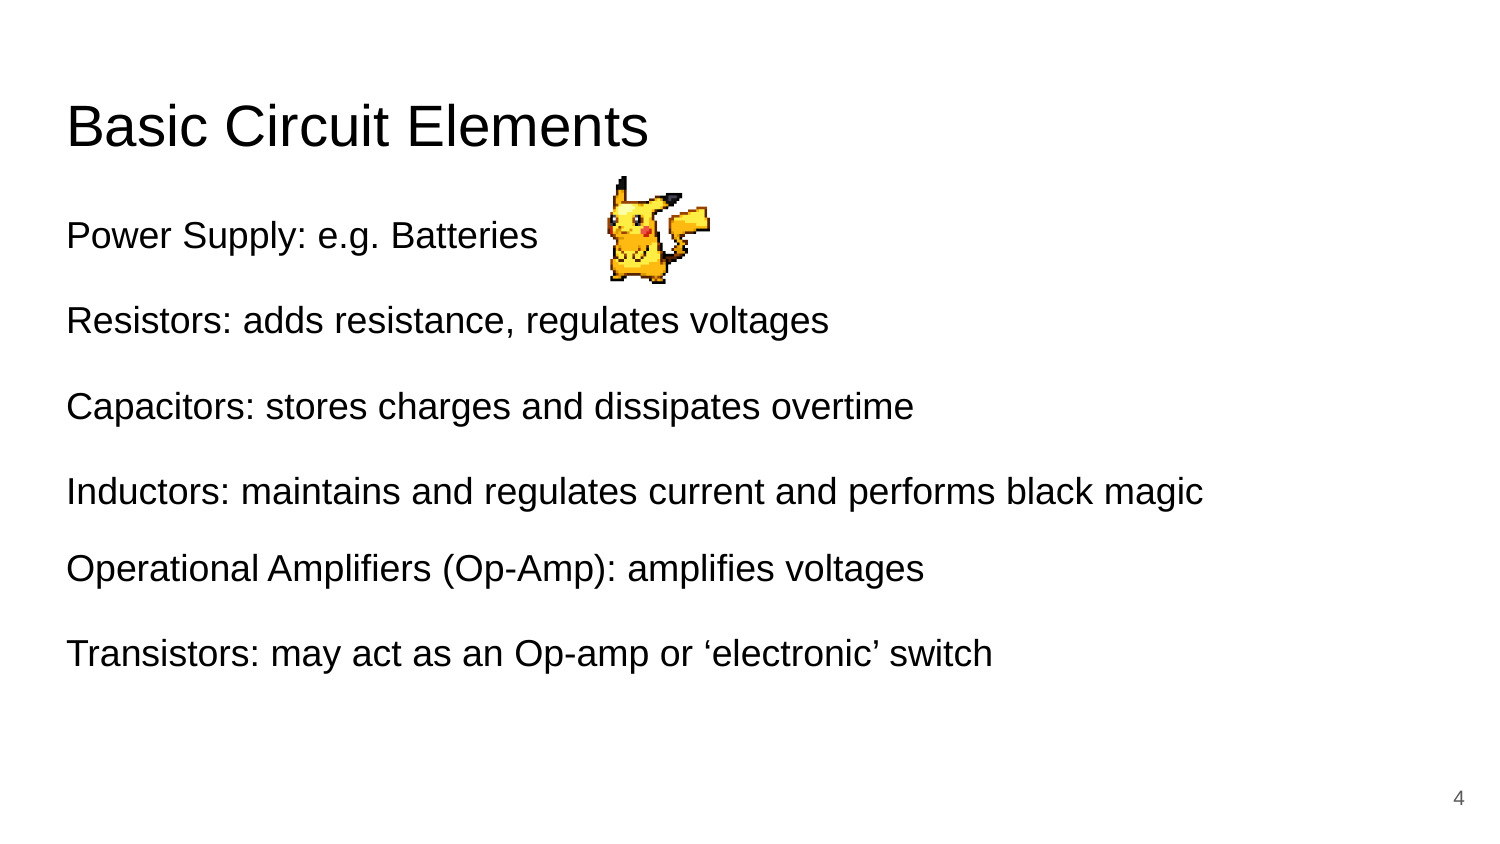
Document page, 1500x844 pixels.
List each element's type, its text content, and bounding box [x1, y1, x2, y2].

picture [599, 175, 710, 284]
list Operational Amplifiers (Op-Amp): amplifies voltages Transistors: may act as an Op-amp or ‘electronic’ switch [51, 522, 1449, 685]
list Capacitors: stores charges and dissipates overtime Inductors: maintains and regulates current and performs black magic [51, 360, 1449, 522]
title Basic Circuit Elements [51, 72, 1449, 167]
list Power Supply: e.g. Batteries Resistors: adds resistance, regulates voltages [51, 189, 1449, 351]
slide_number ‹#› [1389, 764, 1480, 830]
